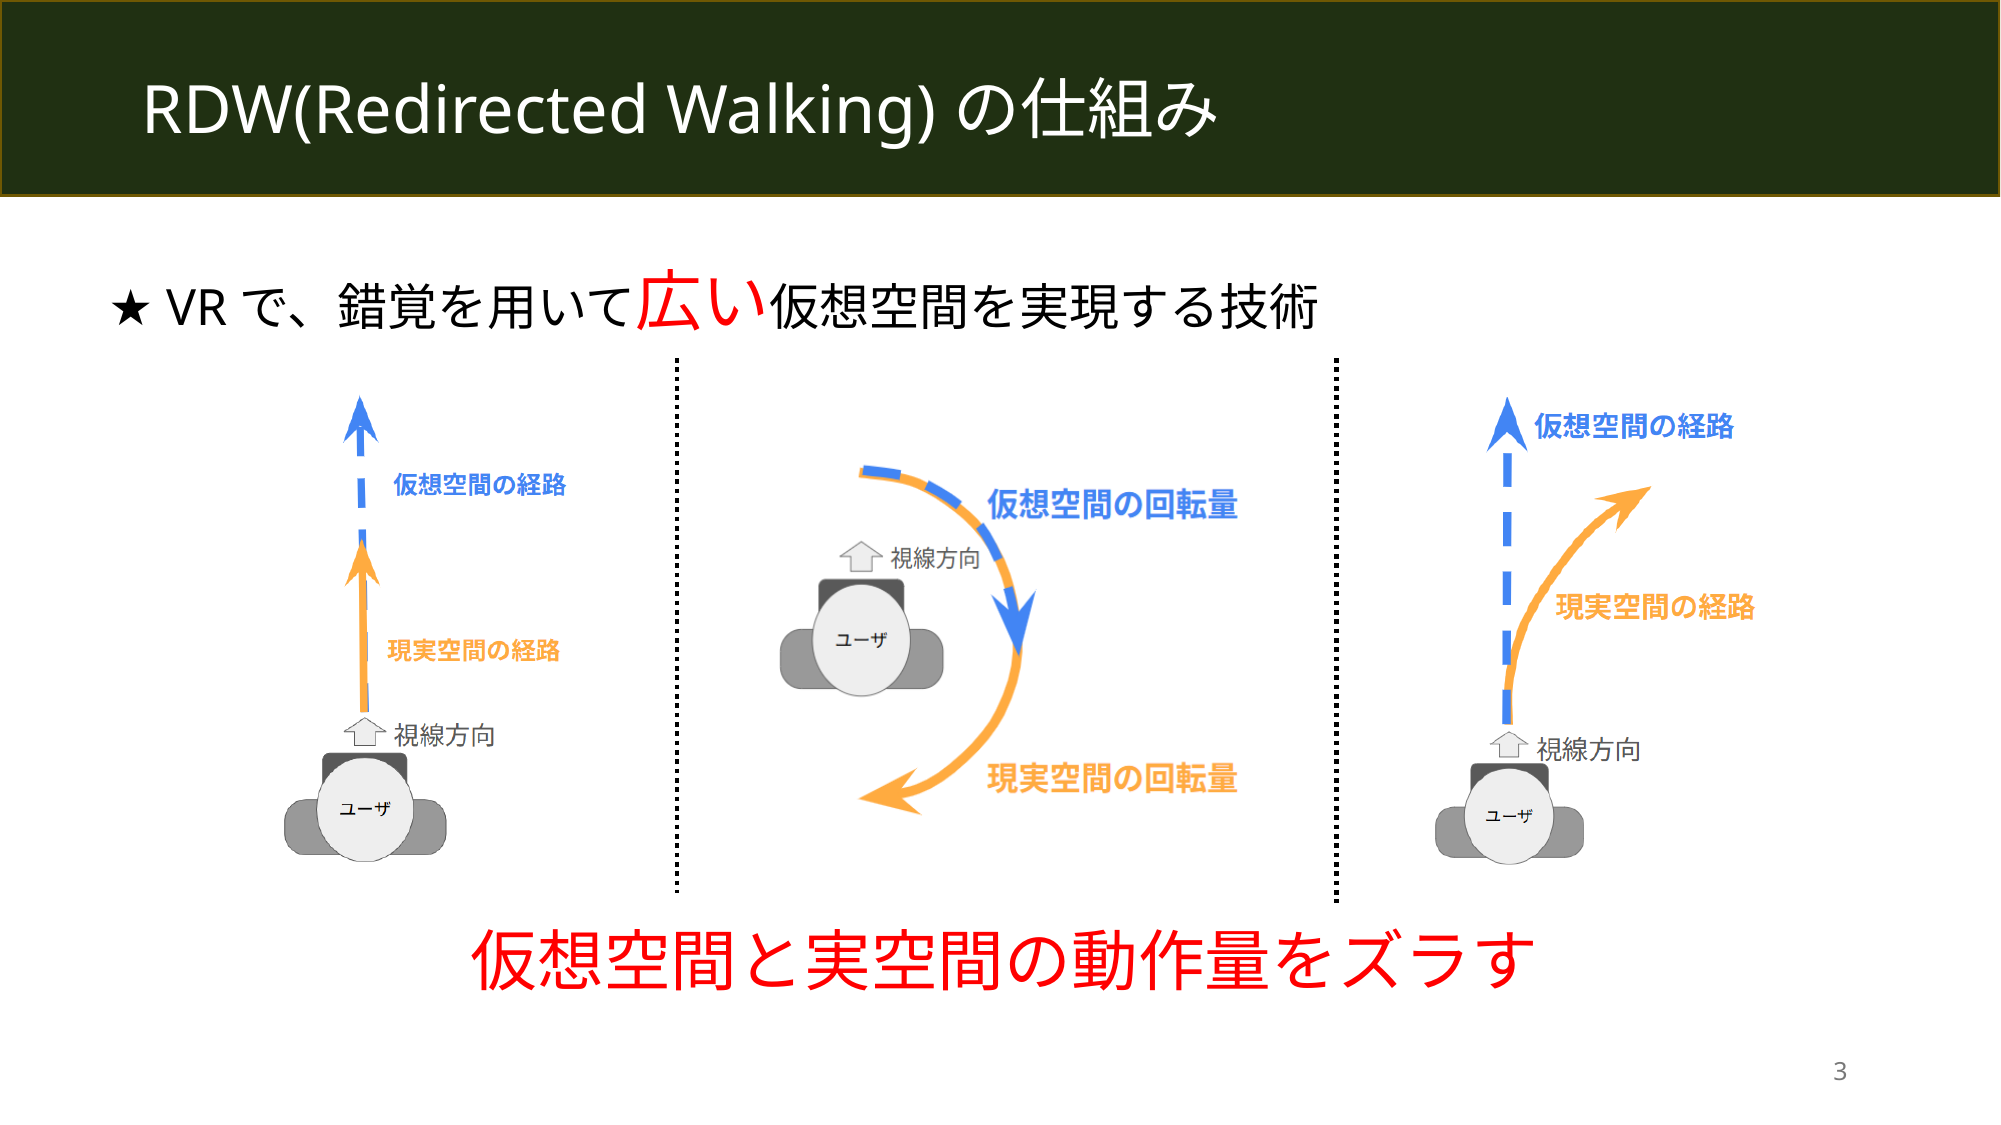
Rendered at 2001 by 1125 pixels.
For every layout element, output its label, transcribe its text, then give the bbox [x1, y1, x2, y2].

text_box 仮想空間と実空間の動作量をズラす [93, 920, 1917, 1018]
title RDW(Redirected Walking)の仕組み [126, 42, 1852, 181]
picture [1405, 397, 1773, 866]
picture [741, 450, 1263, 828]
picture [214, 391, 608, 865]
list ★ VRで、錯覚を用いて広い仮想空間を実現する技術​ [93, 260, 1917, 920]
slide_number 3 [1545, 1042, 1863, 1103]
